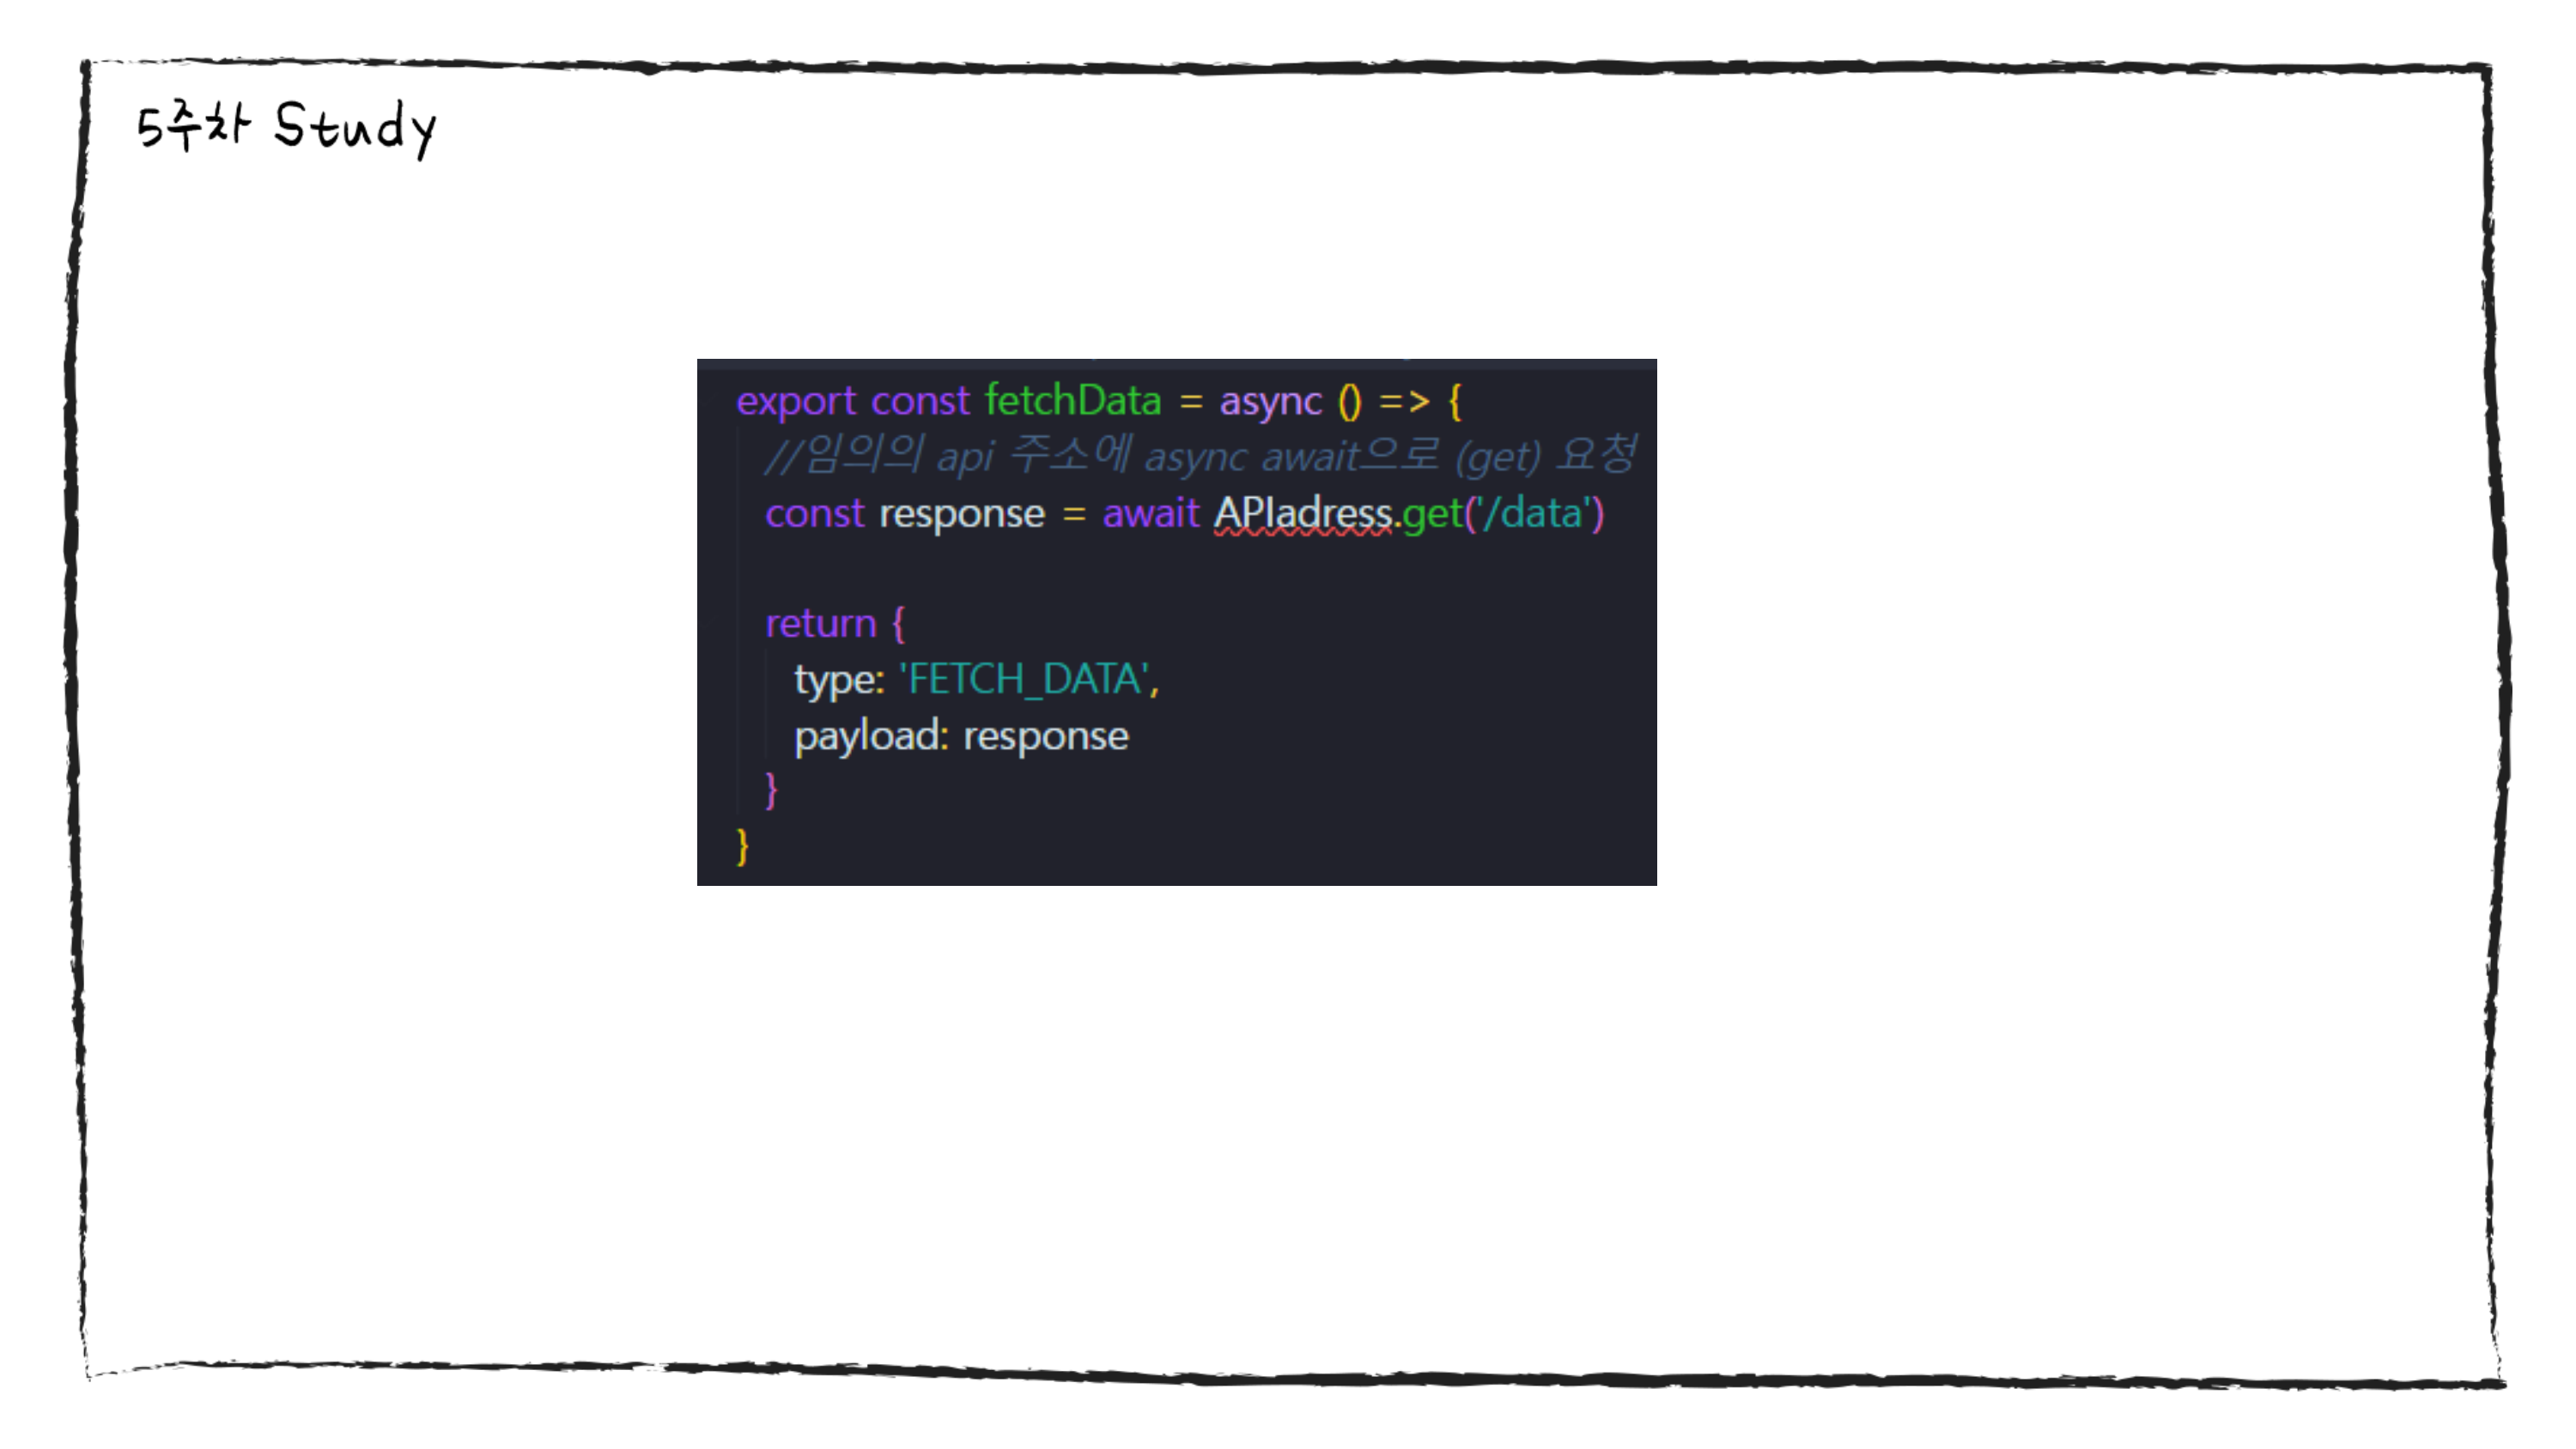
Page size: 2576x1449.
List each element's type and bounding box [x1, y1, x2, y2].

picture [0, 70, 459, 193]
text_box [63, 56, 2513, 1392]
picture [697, 359, 1658, 887]
